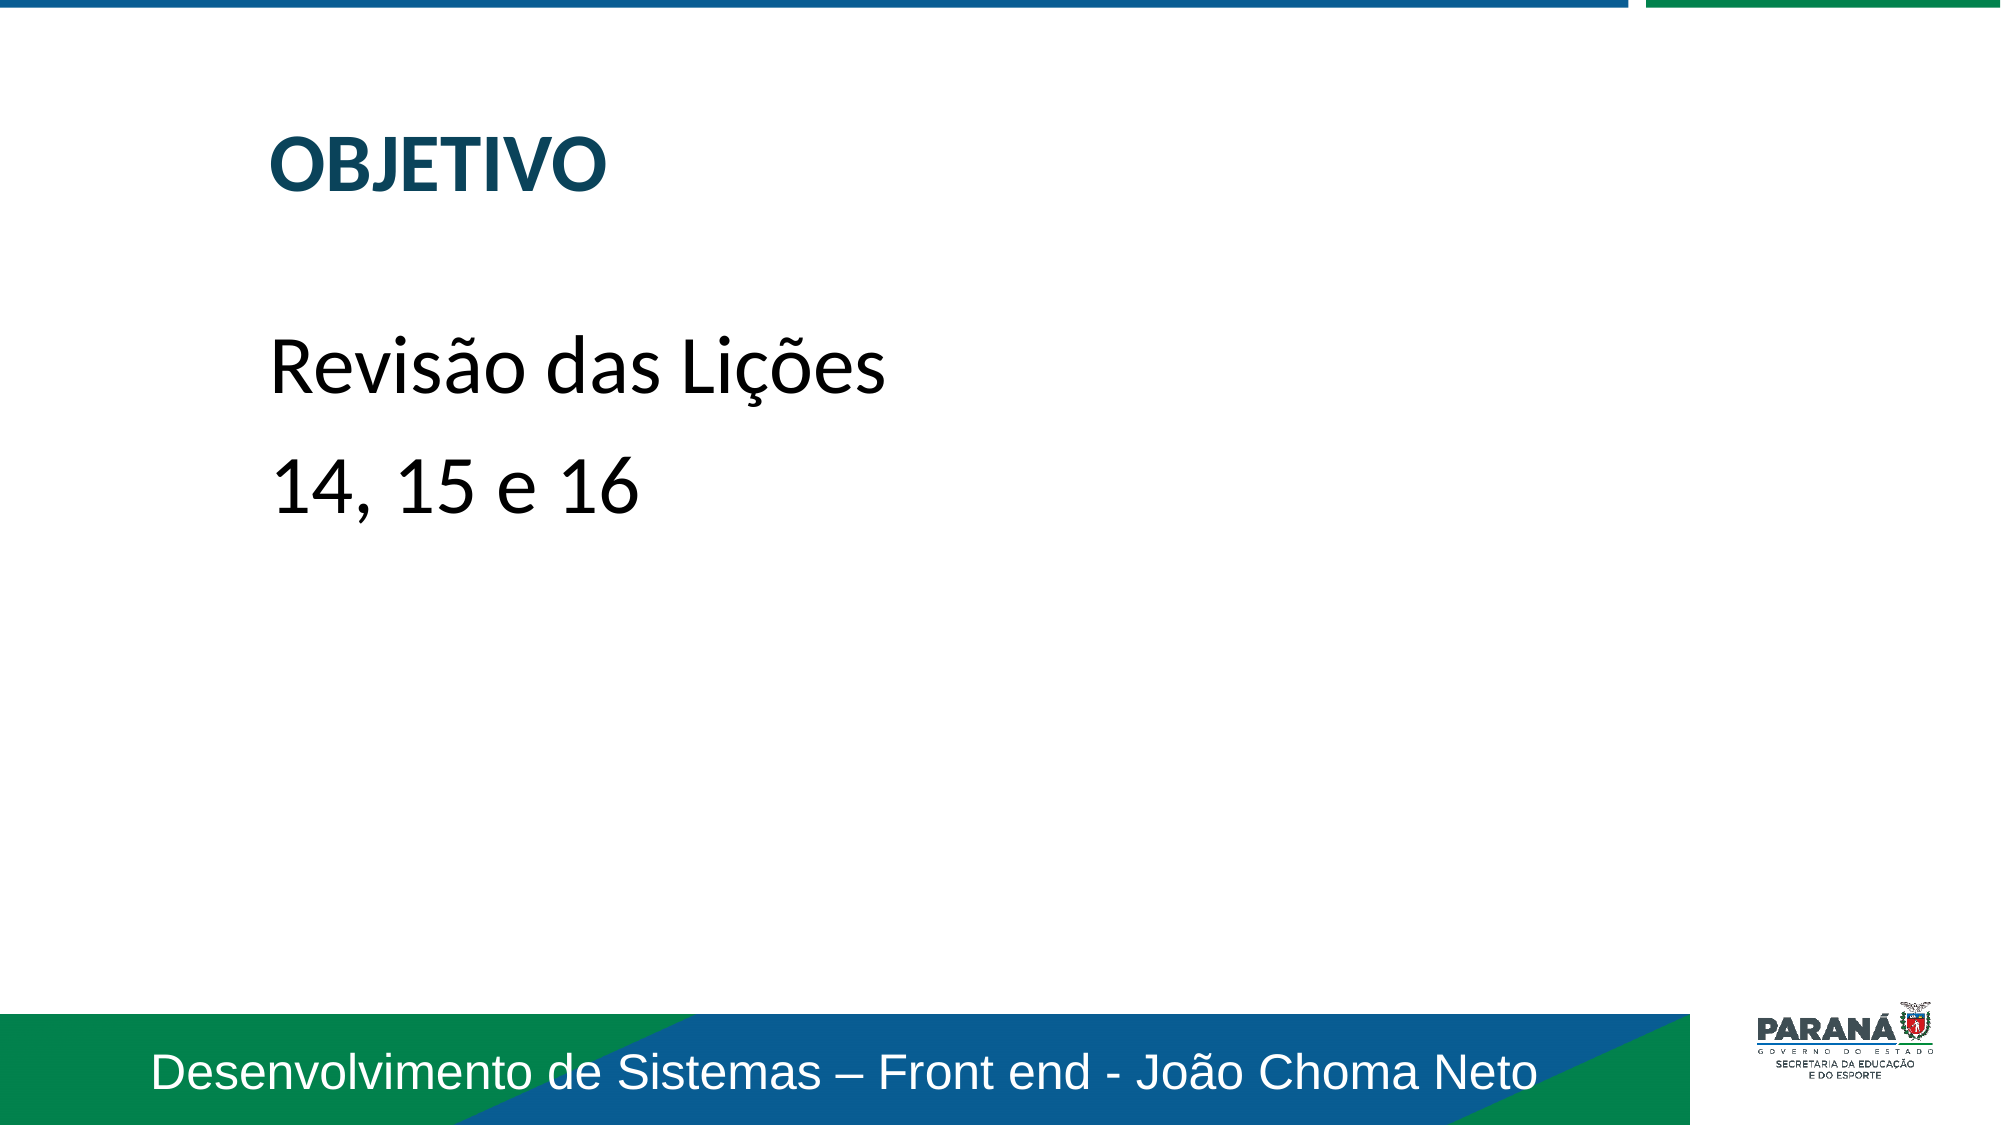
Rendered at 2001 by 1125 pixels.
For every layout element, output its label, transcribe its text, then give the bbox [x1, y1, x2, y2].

picture [1757, 1002, 1933, 1081]
picture [0, 1014, 1690, 1125]
list OBJETIVO [217, 111, 1637, 249]
list Revisão das Lições 14, 15 e 16 [217, 302, 1677, 921]
